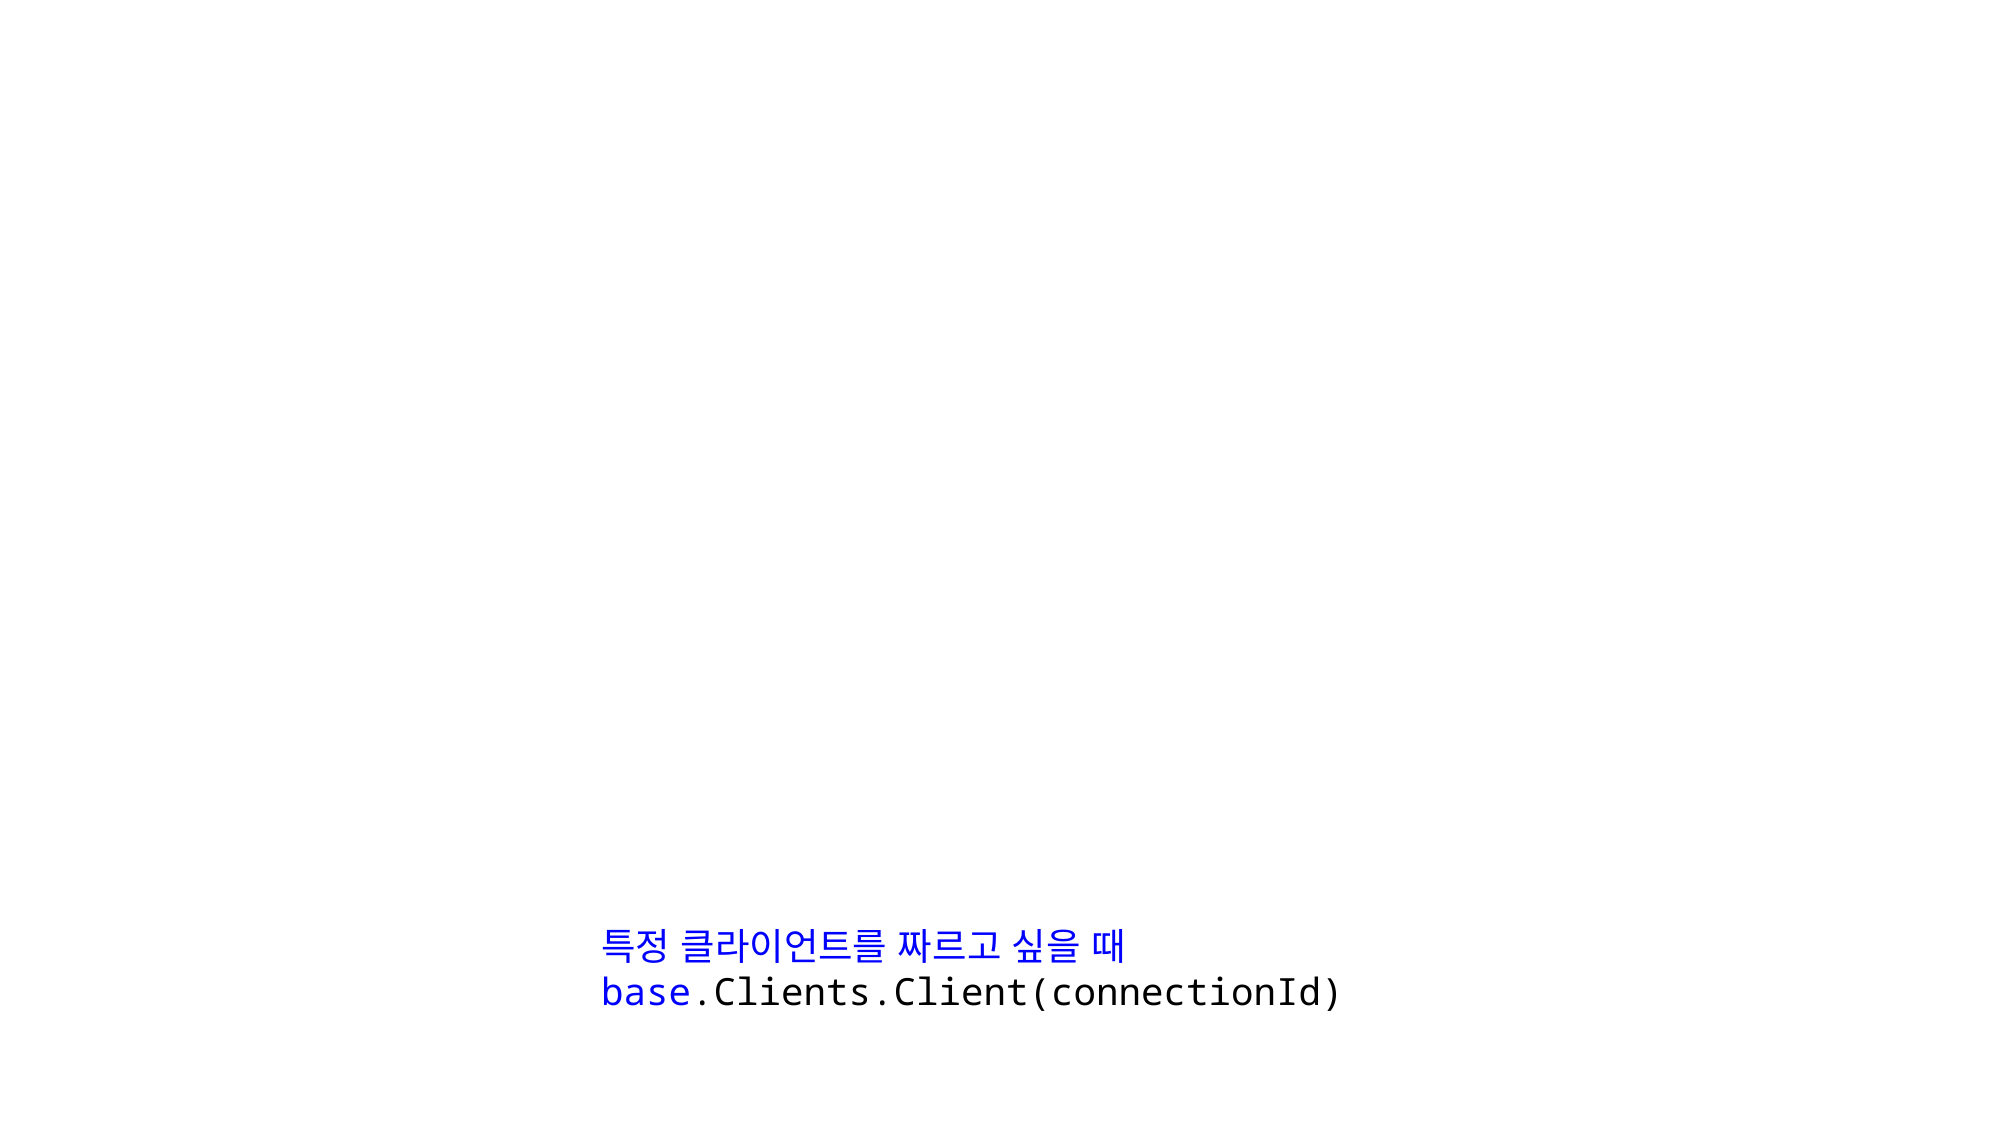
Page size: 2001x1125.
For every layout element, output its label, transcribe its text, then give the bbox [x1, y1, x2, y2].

text_box 특정 클라이언트를 짜르고 싶을 때 base.Clients.Client(connectionId) [586, 915, 1359, 1020]
